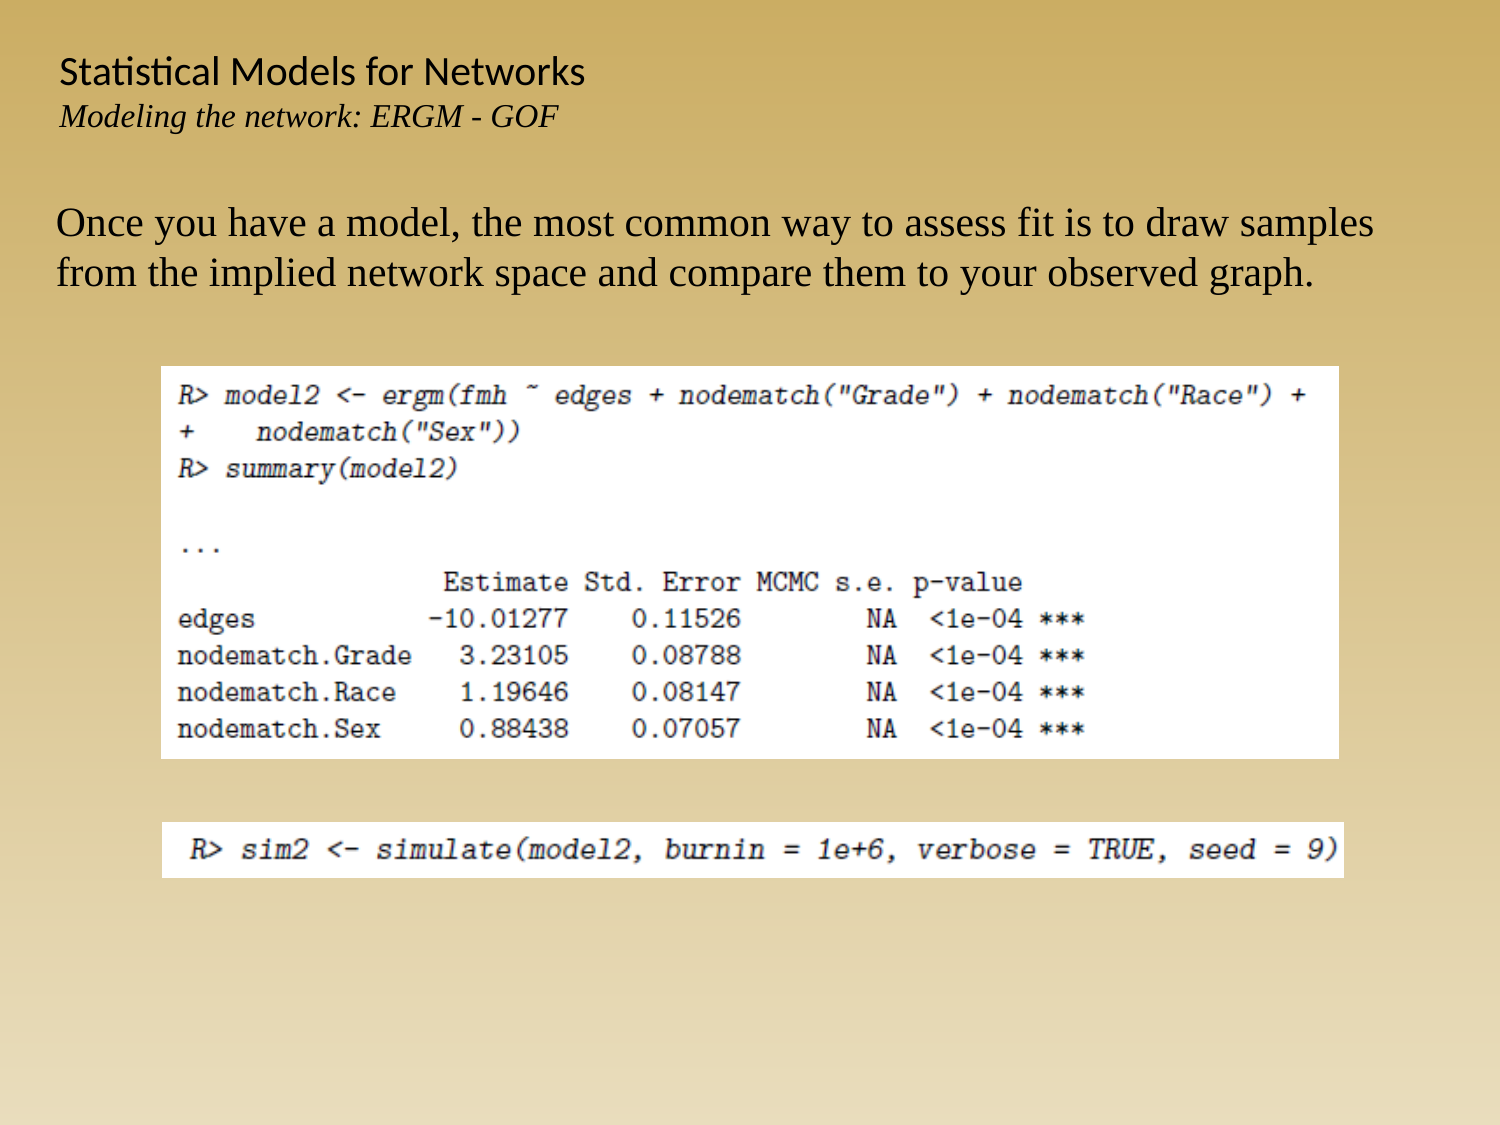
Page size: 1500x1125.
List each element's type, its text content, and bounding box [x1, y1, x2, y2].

text_box Once you have a model, the most common way to assess fit is to draw samples from the implied network space and compare them to your observed graph. [41, 187, 1415, 302]
picture [161, 365, 1339, 760]
text_box Statistical Models for Networks Modeling the network: ERGM - GOF [44, 36, 601, 142]
picture [161, 822, 1345, 878]
